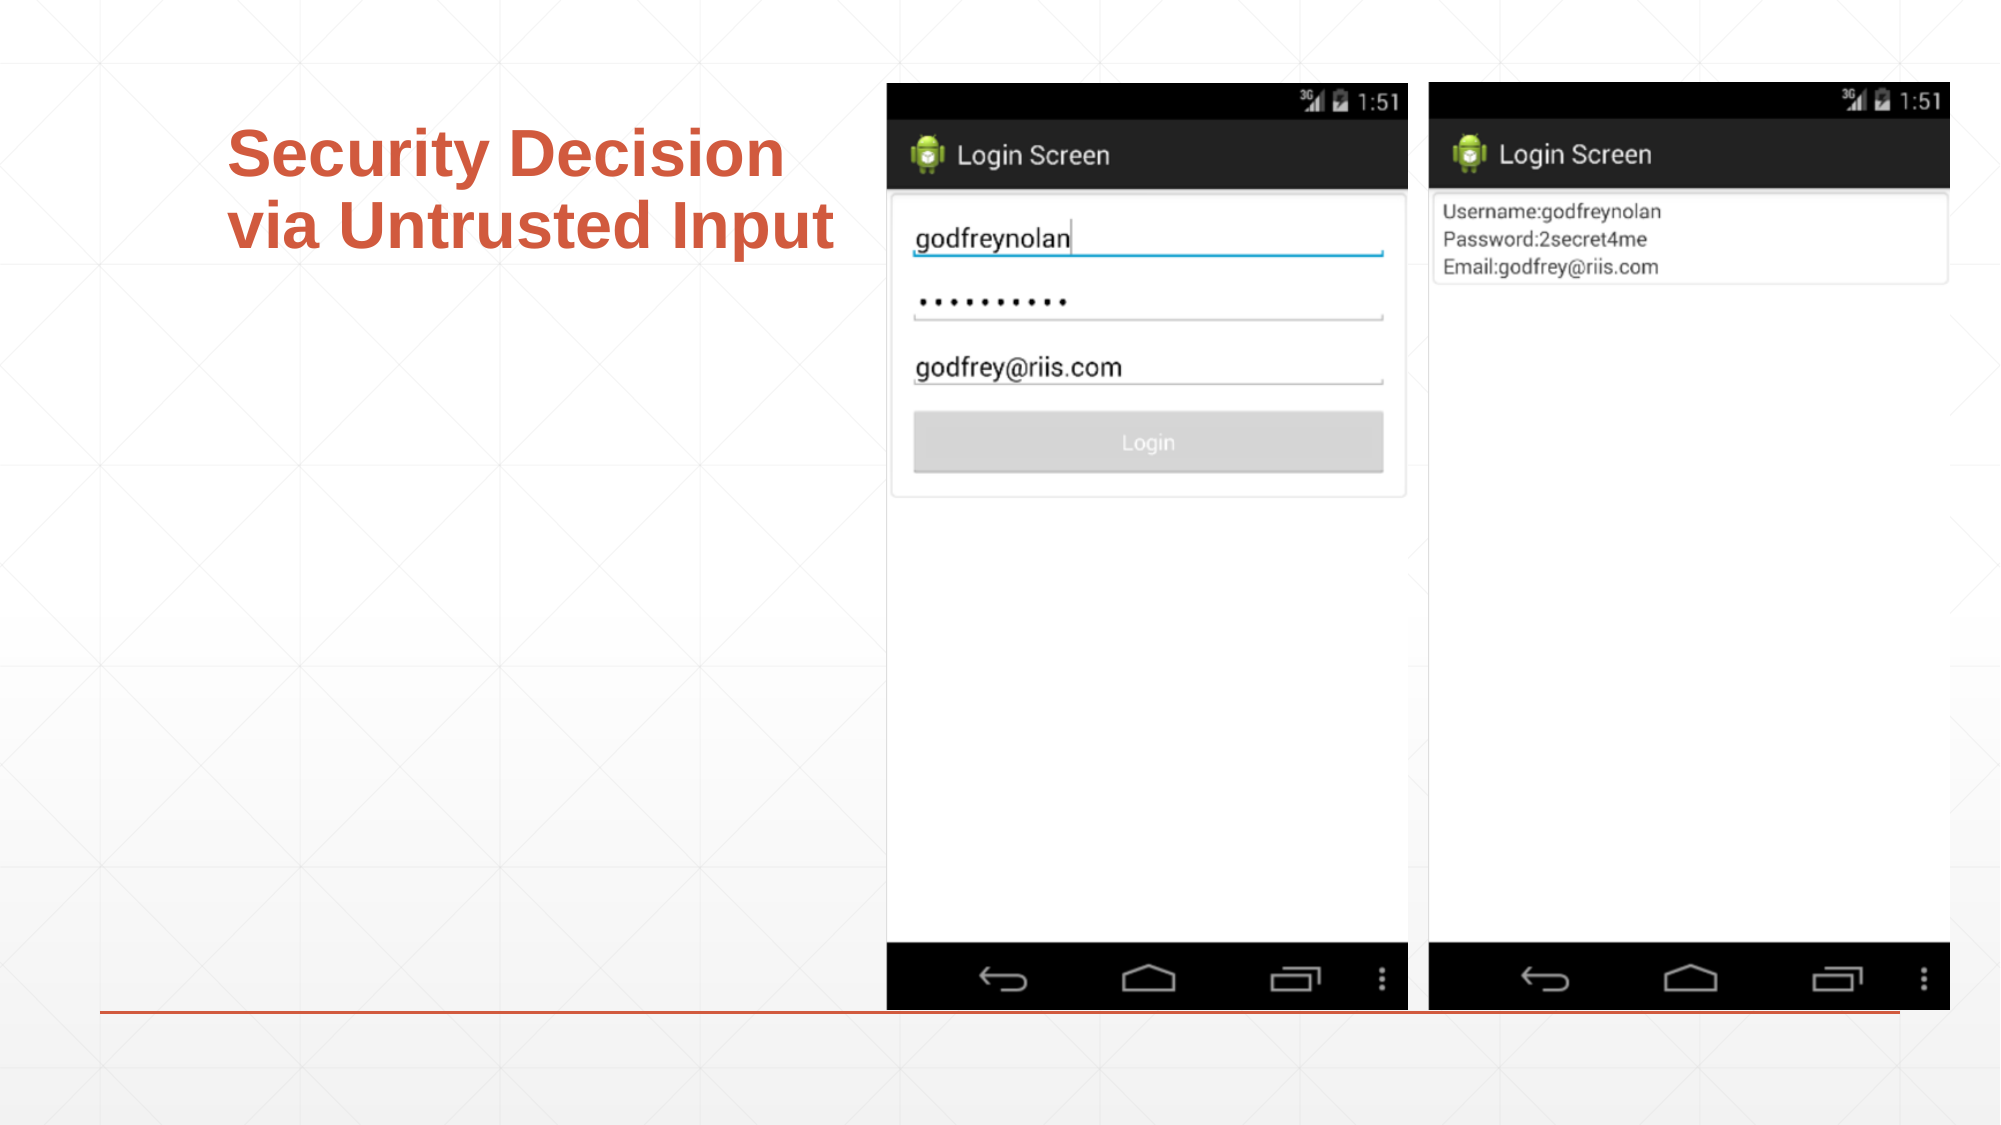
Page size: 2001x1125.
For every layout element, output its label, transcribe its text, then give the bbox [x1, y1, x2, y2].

title Security Decision via Untrusted Input [212, 82, 1428, 271]
picture [1428, 82, 1950, 1010]
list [886, 83, 1409, 1010]
